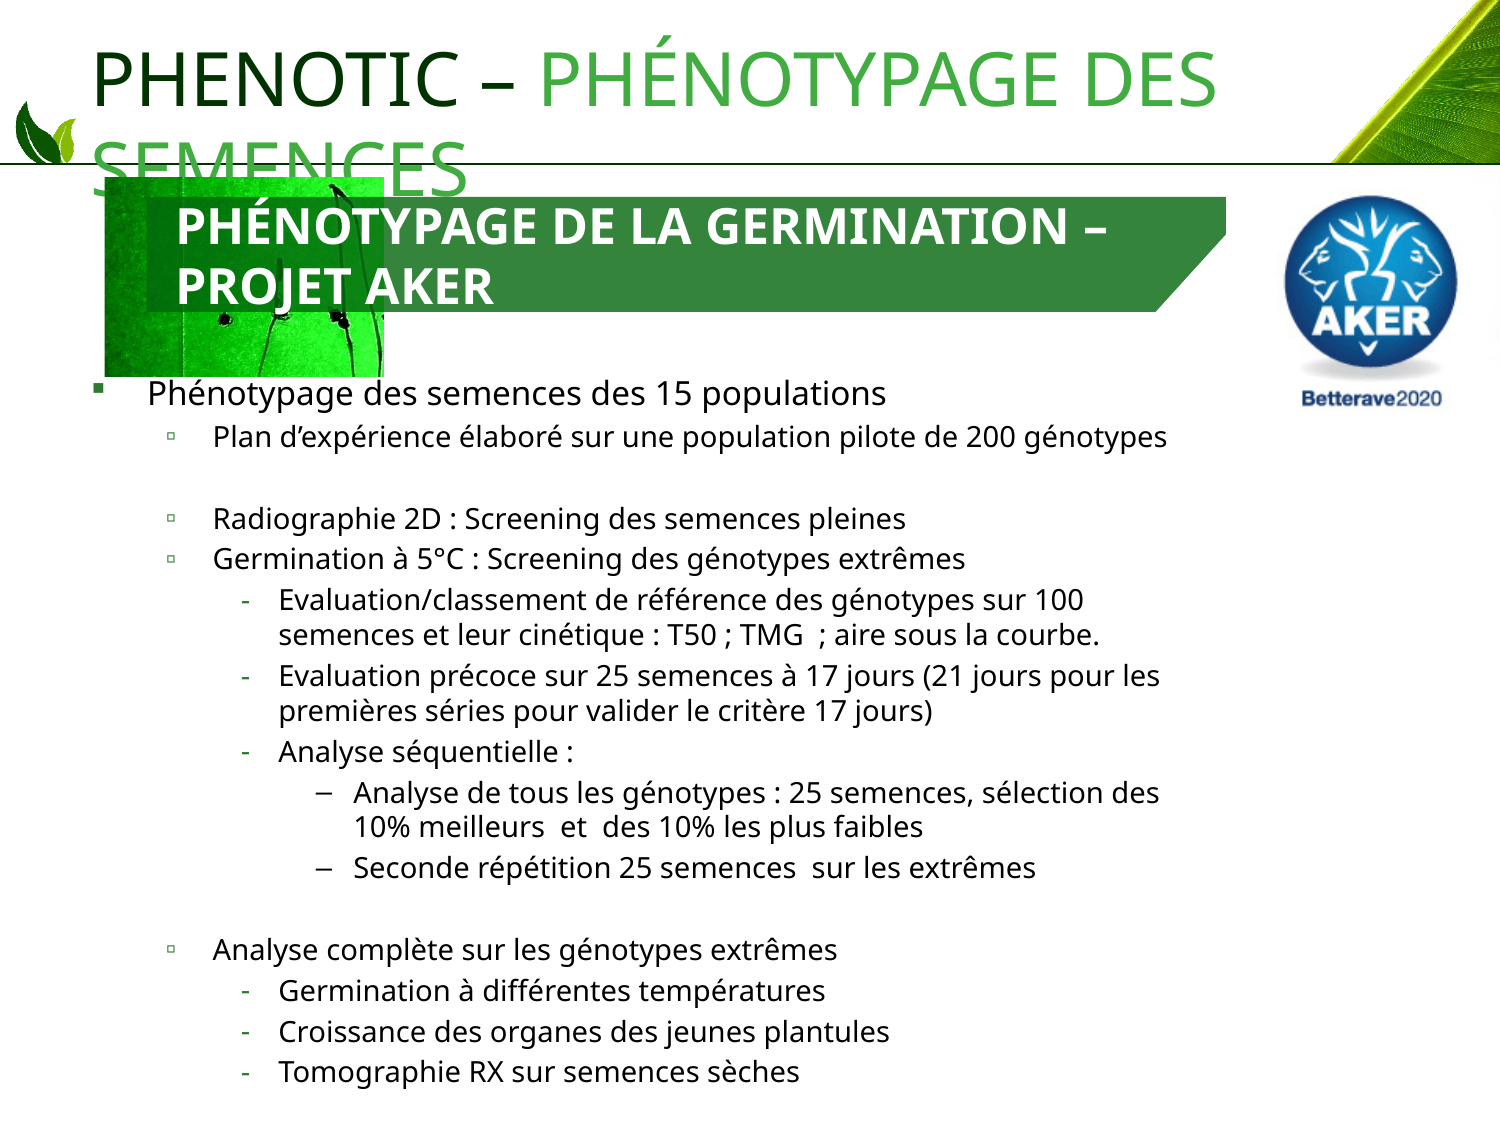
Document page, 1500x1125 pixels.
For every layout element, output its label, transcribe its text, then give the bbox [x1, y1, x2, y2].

picture [3, 165, 75, 171]
picture [1269, 0, 1500, 163]
text_box Phénotypage des semences des 15 populations Plan d’expérience élaboré sur une population pilote de 200 génotypes Radiographie 2D : Screening des semences pleines Germination à 5°C : Screening des génotypes extrêmes Evaluation/classement de référence des génotypes sur 100 semences et leur cinétique : T50 ; TMG ; aire sous la courbe. Evaluation précoce sur 25 semences à 17 jours (21 jours pour les premières séries pour valider le critère 17 jours) Analyse séquentielle : Analyse de tous les génotypes : 25 semences, sélection des 10% meilleurs et des 10% les plus faibles Seconde répétition 25 semences sur les extrêmes Analyse complète sur les génotypes extrêmes Germination à différentes températures Croissance des organes des jeunes plantules Tomographie RX sur semences sèches [75, 365, 1192, 1067]
title Phenotic – Phénotypage des semences [75, 27, 1425, 216]
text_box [104, 177, 1224, 377]
picture [1425, 165, 1500, 170]
picture [3, 92, 75, 163]
picture [1226, 177, 1500, 411]
